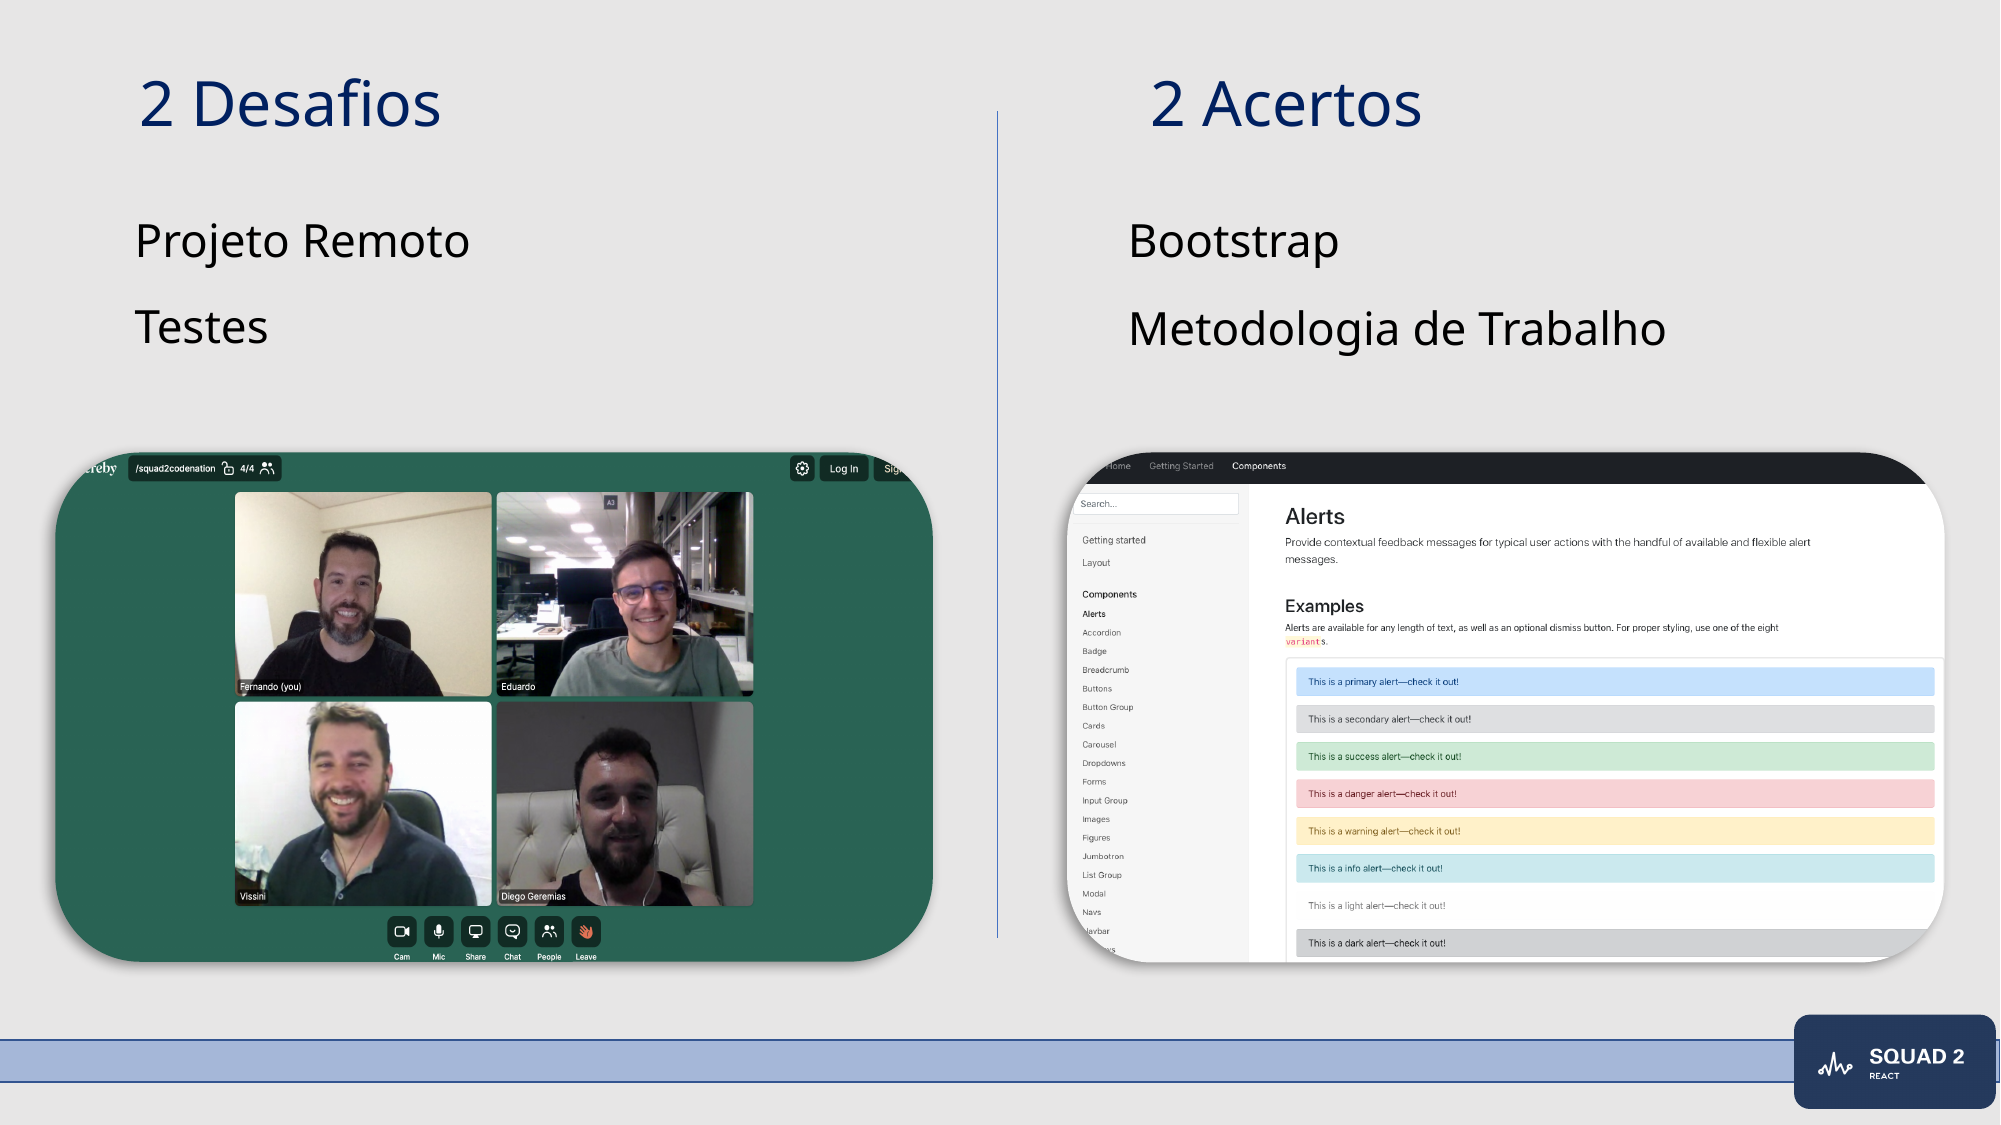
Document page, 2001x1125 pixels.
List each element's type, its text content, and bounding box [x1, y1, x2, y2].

picture [1067, 452, 1945, 963]
text_box Metodologia de Trabalho [1113, 292, 1795, 418]
text_box Bootstrap [1113, 204, 1563, 292]
picture [1794, 1014, 1996, 1109]
text_box 2 Desafios [68, 56, 530, 222]
text_box Testes [119, 290, 530, 416]
text_box [1996, 1039, 2000, 1083]
text_box 2 Acertos [1113, 56, 1478, 204]
picture [55, 452, 933, 962]
text_box Projeto Remoto [119, 204, 530, 290]
text_box [0, 1039, 1794, 1083]
